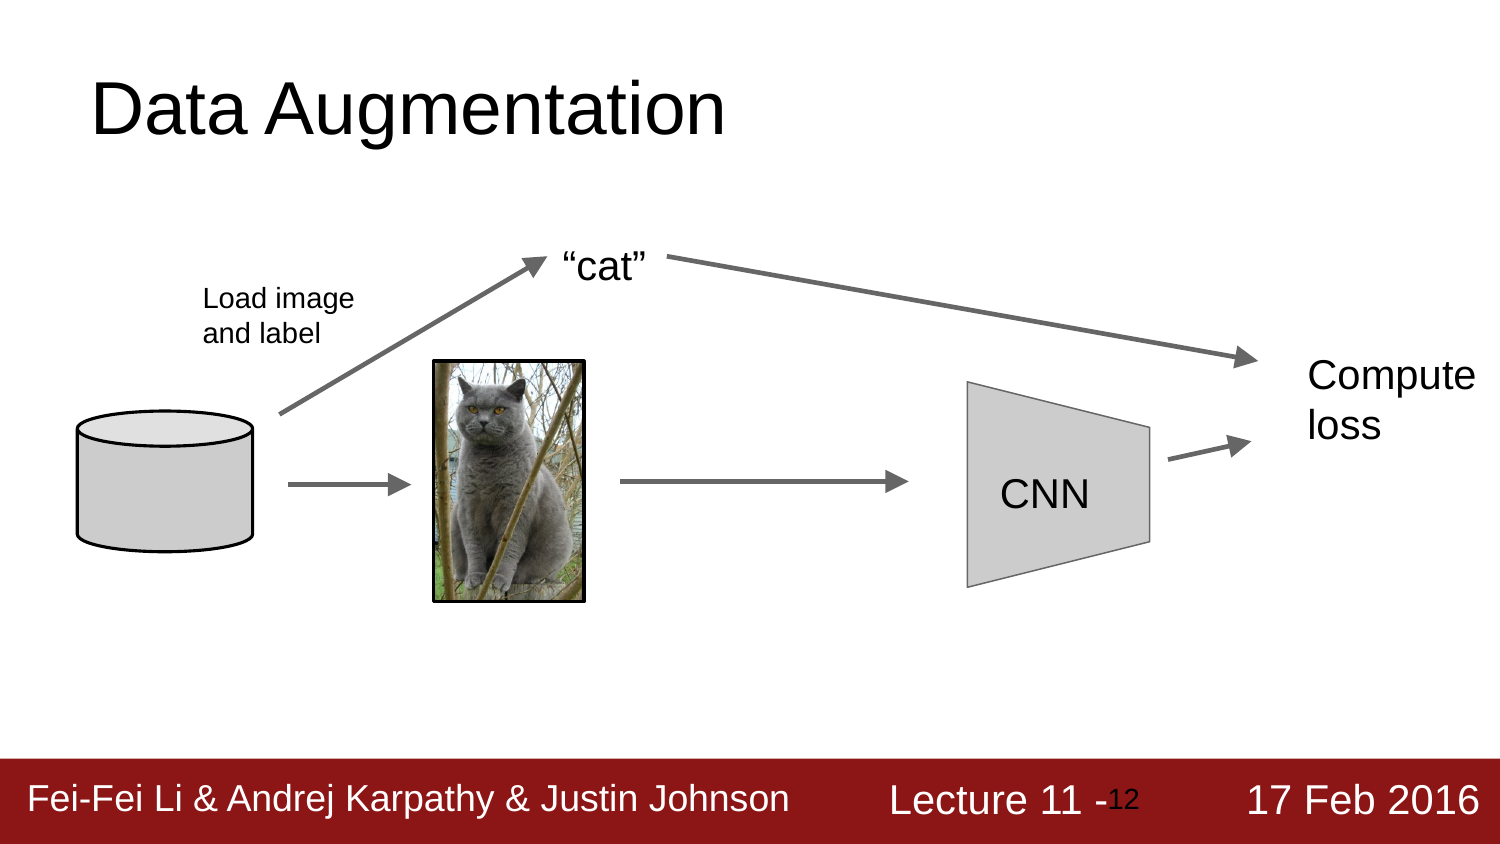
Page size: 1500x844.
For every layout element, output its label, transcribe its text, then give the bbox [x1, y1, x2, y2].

text_box [967, 381, 1150, 588]
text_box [279, 255, 548, 415]
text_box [666, 256, 1259, 362]
slide_number ‹#› [1092, 765, 1183, 830]
text_box CNN [984, 452, 1133, 517]
picture [434, 362, 583, 601]
title Data Augmentation [75, 33, 1425, 175]
text_box Load image and label [187, 264, 274, 354]
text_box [1167, 440, 1252, 460]
text_box [77, 411, 253, 552]
table_cell [77, 412, 253, 446]
text_box Compute loss [1292, 332, 1500, 453]
text_box “cat” [547, 223, 667, 289]
